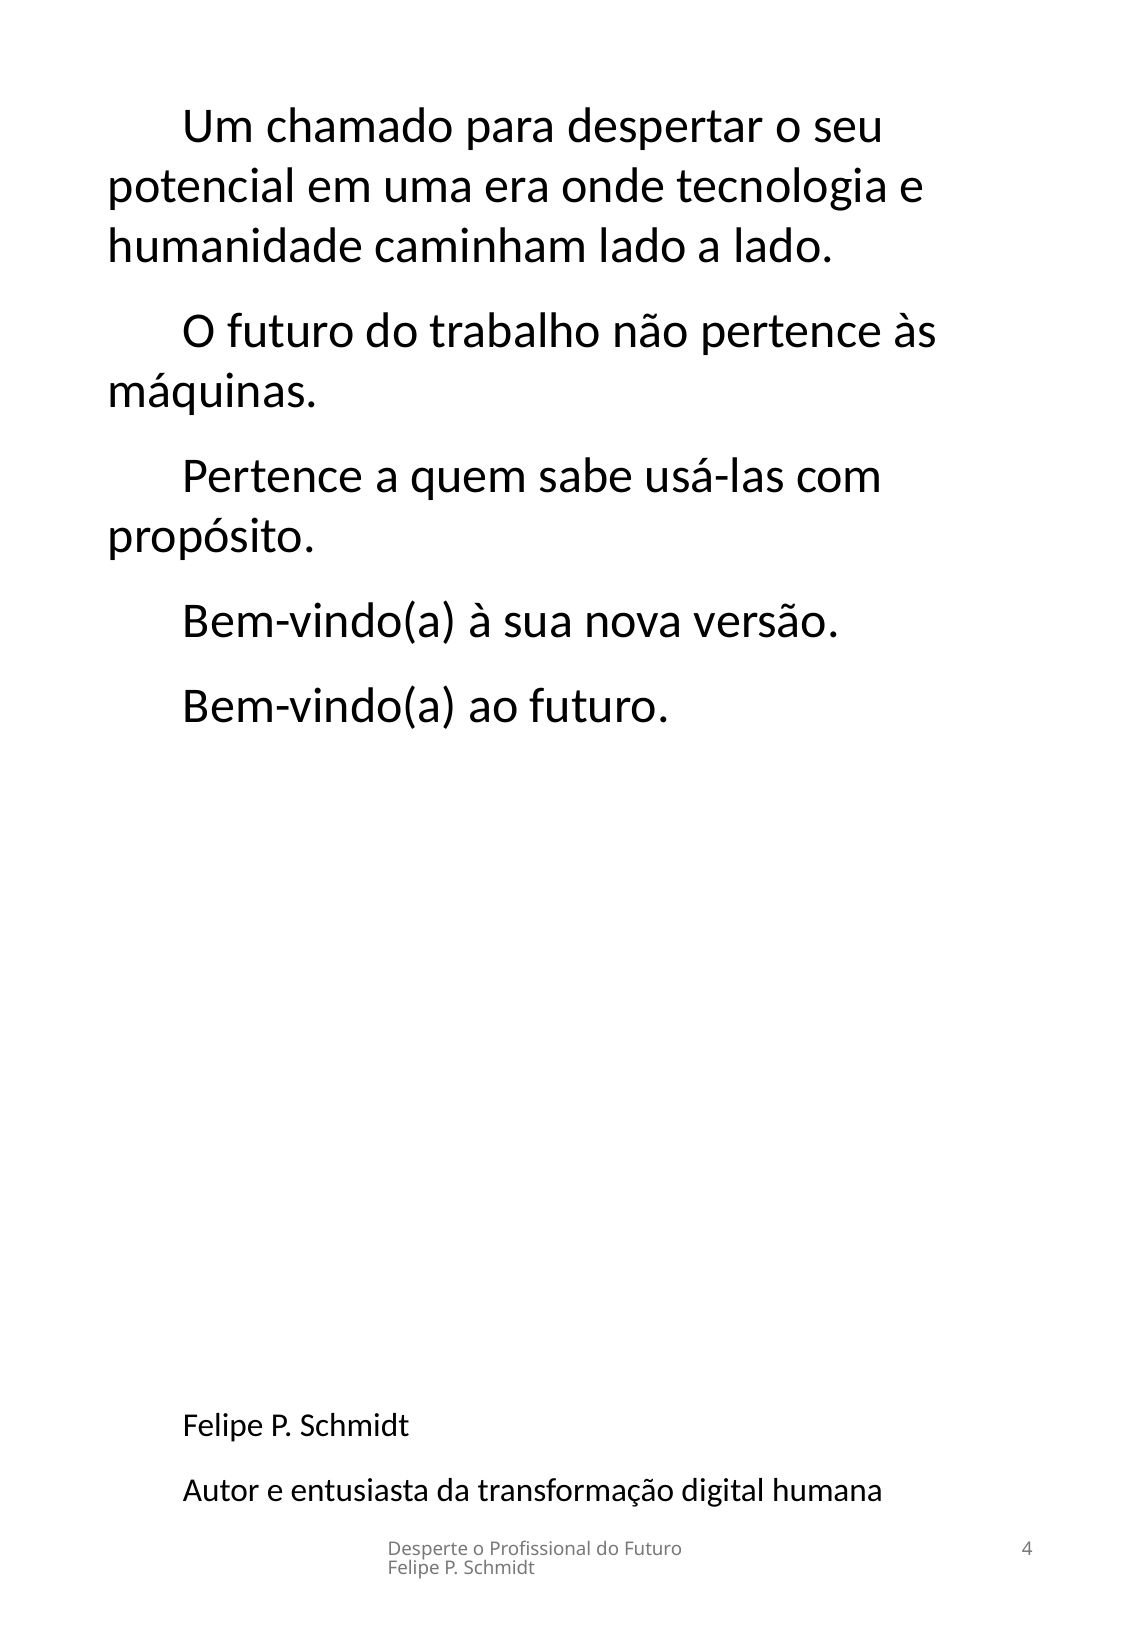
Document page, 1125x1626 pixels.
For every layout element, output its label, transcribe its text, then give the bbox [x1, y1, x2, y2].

text_box Um chamado para despertar o seu potencial em uma era onde tecnologia e humanidade caminham lado a lado. O futuro do trabalho não pertence às máquinas. Pertence a quem sabe usá-las com propósito. Bem-vindo(a) à sua nova versão. Bem-vindo(a) ao futuro. Felipe P. Schmidt Autor e entusiasta da transformação digital humana [93, 85, 1032, 1516]
slide_number 4 [794, 1506, 1048, 1593]
footer Desperte o Profissional do Futuro Felipe P. Schmidt [372, 1506, 753, 1593]
